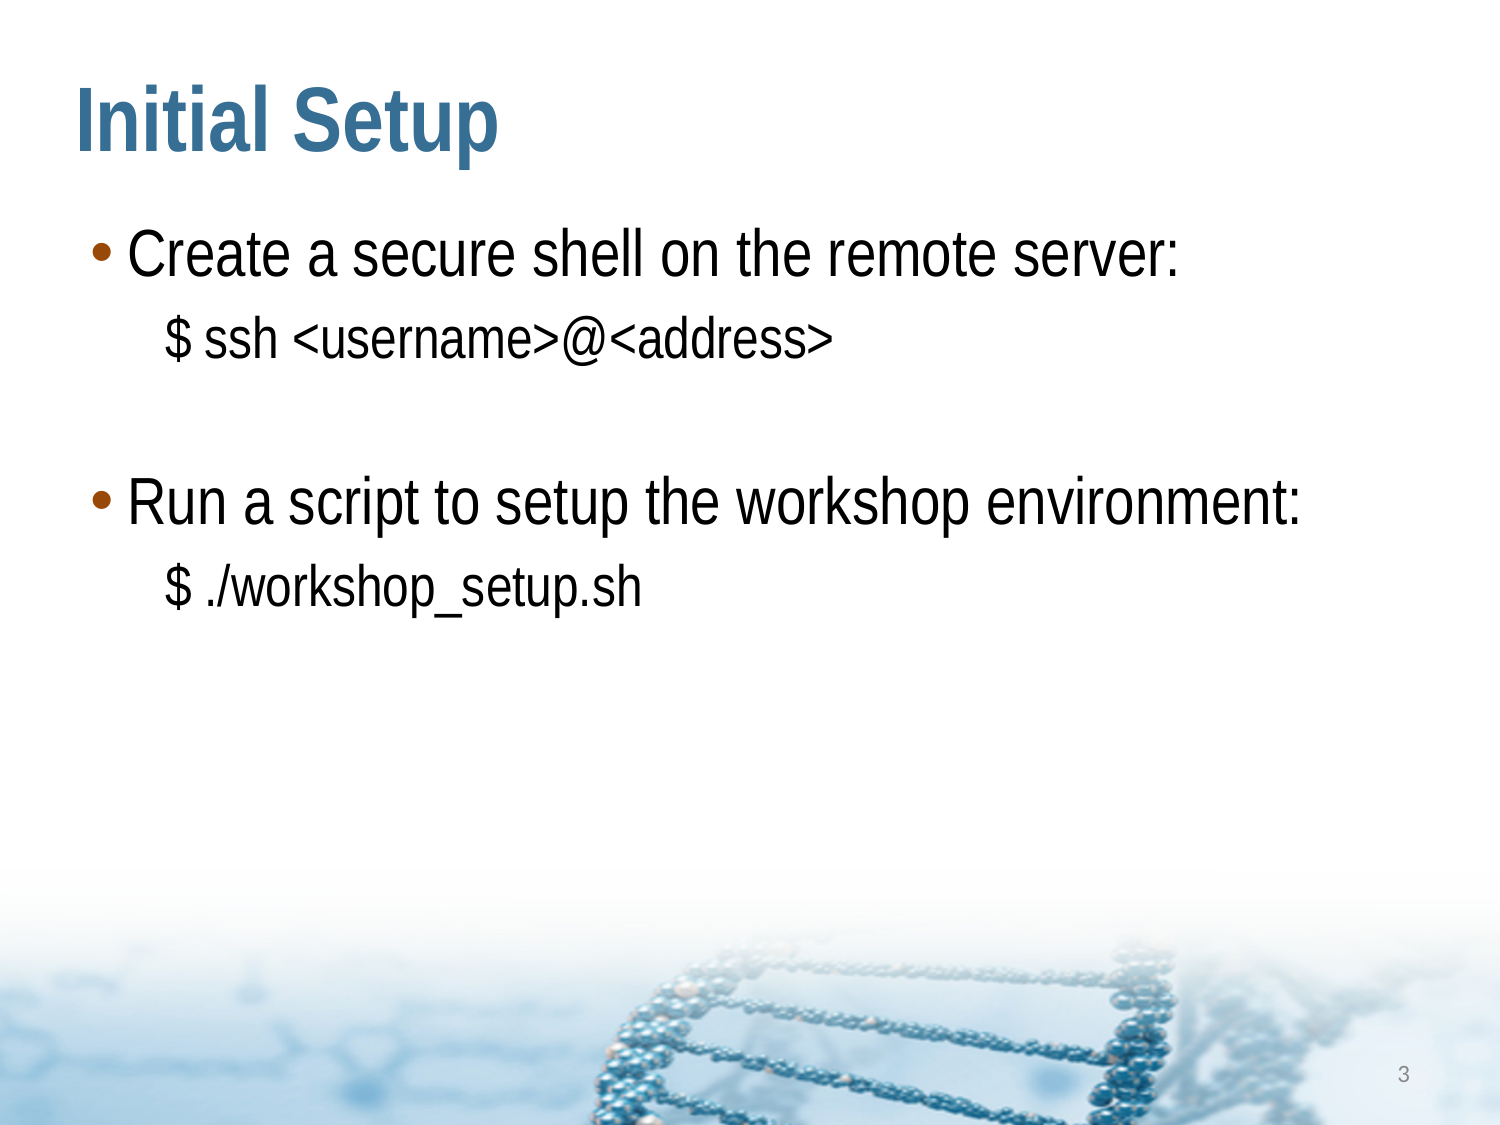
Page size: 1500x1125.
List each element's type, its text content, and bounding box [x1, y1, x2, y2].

list Create a secure shell on the remote server: $ ssh <username>@<address> Run a script to setup the workshop environment: $ ./workshop_setup.sh [75, 211, 1425, 998]
title Initial Setup [60, 20, 1455, 209]
slide_number 3 [1074, 1042, 1425, 1103]
picture [0, 862, 1500, 1125]
